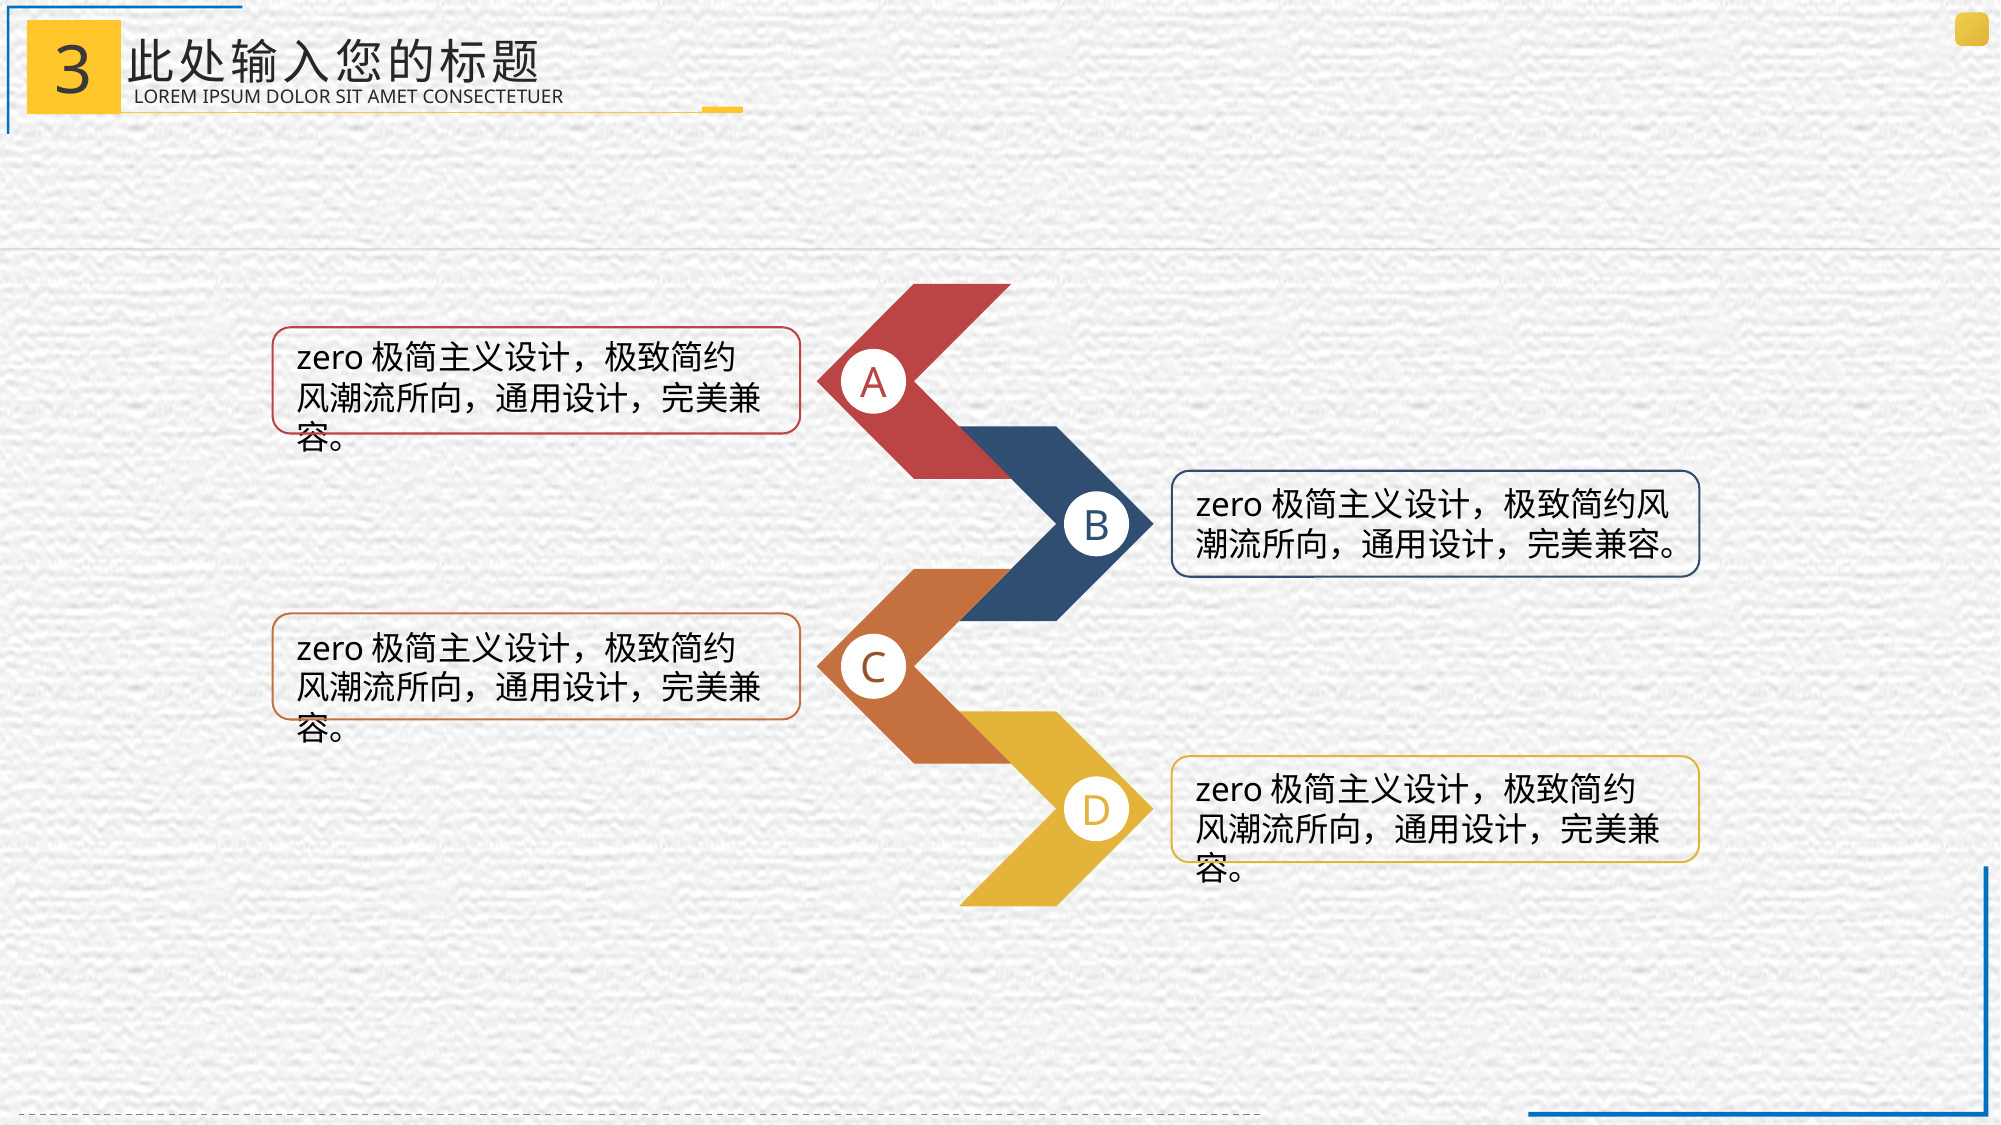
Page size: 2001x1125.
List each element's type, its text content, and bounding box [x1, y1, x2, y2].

text_box zero极简主义设计，极致简约风潮流所向，通用设计，完美兼容。 [1696, 475, 1708, 572]
picture [0, 0, 2000, 1125]
text_box [1170, 755, 1701, 864]
text_box [271, 612, 802, 721]
text_box LOREM IPSUM DOLOR SIT AMET CONSECTETUER [119, 77, 795, 116]
text_box 3 [26, 19, 119, 115]
text_box [6, 5, 244, 135]
text_box [1527, 865, 1989, 1118]
text_box 此处输入您的标题 [108, 15, 559, 99]
text_box [1955, 12, 1989, 46]
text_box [816, 283, 1012, 479]
text_box [271, 326, 802, 435]
text_box [1170, 469, 1701, 578]
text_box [958, 711, 1154, 907]
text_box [816, 568, 1012, 764]
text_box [958, 426, 1154, 622]
